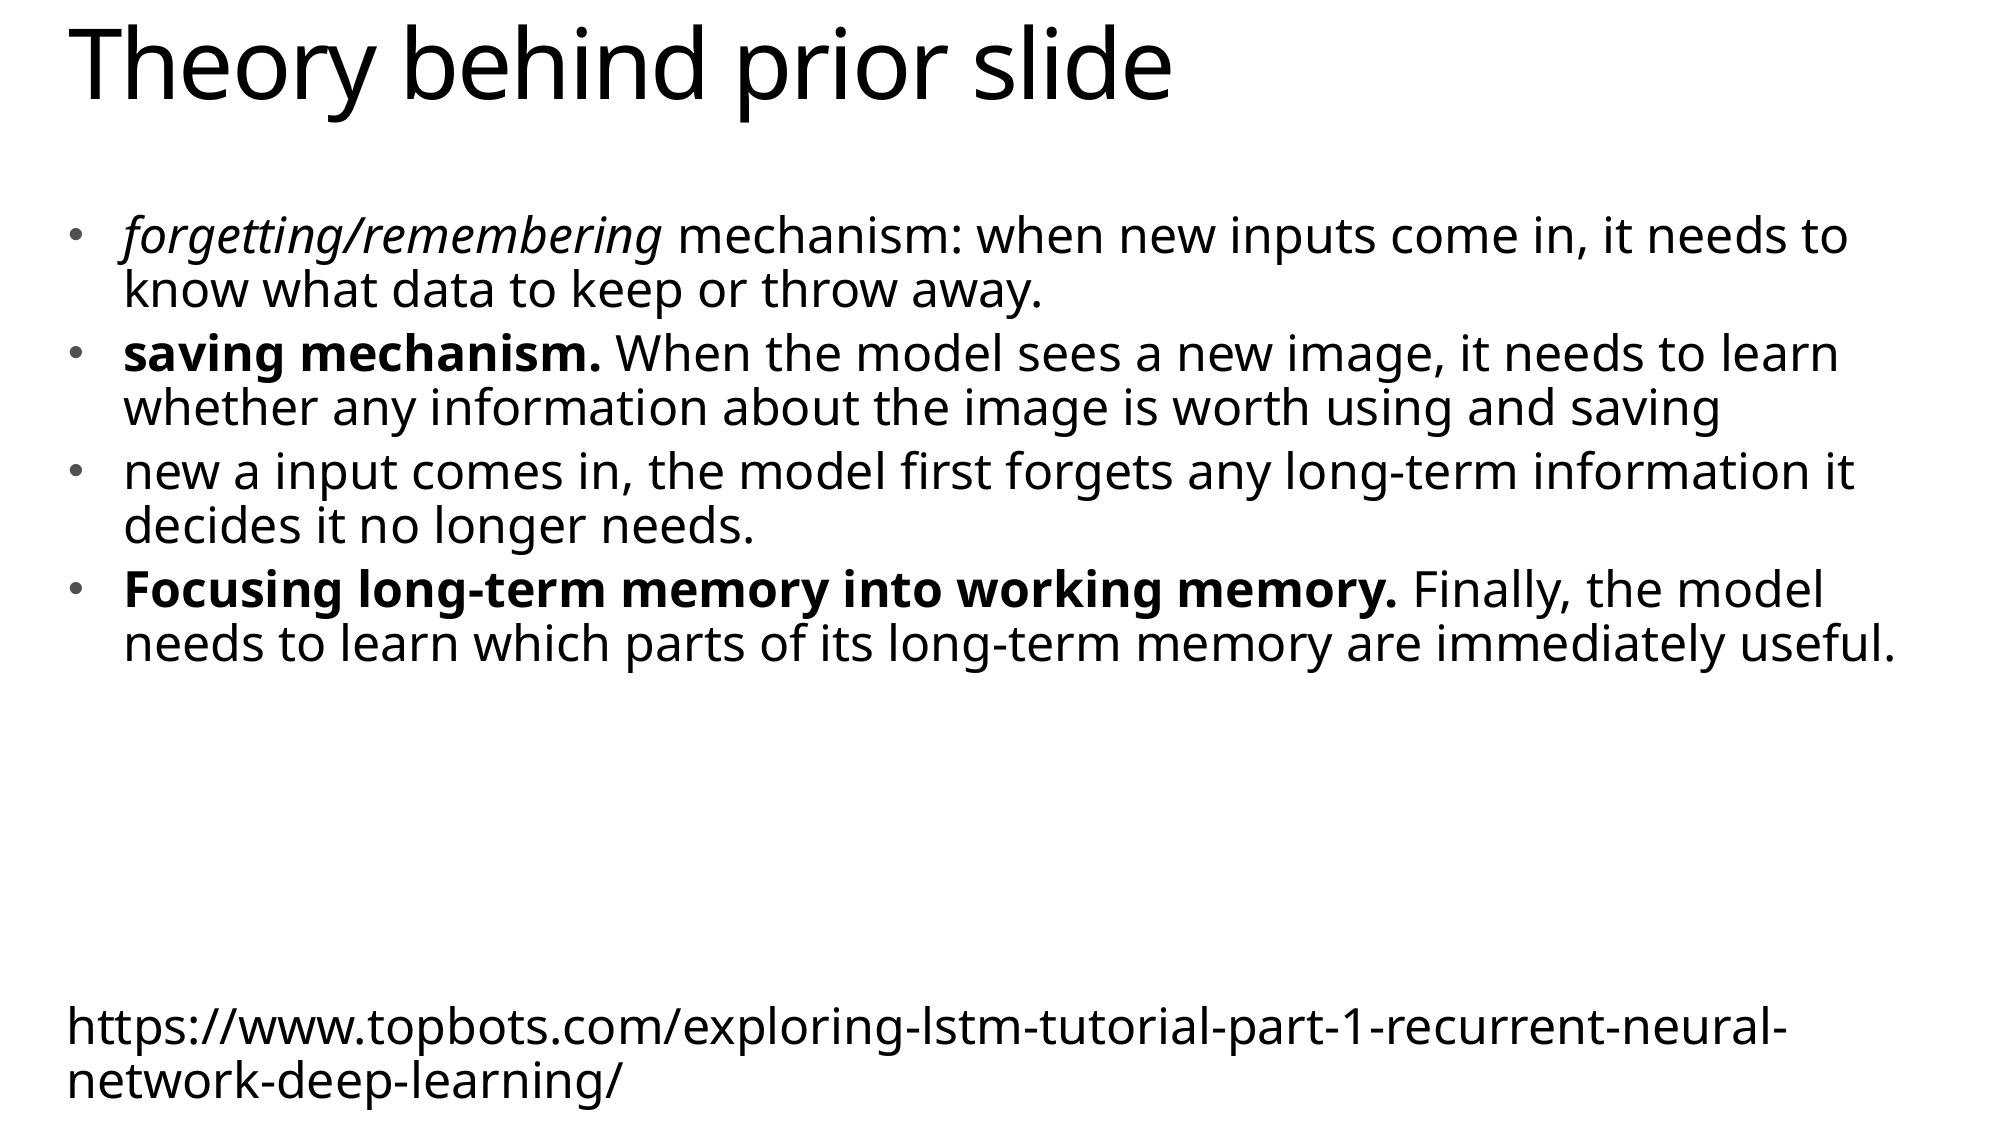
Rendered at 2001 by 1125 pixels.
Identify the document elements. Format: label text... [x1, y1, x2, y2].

title Theory behind prior slide [44, 0, 1957, 148]
text_box https://www.topbots.com/exploring-lstm-tutorial-part-1-recurrent-neural-network-deep-learning/ [35, 977, 1964, 1125]
list forgetting/remembering mechanism: when new inputs come in, it needs to know what data to keep or throw away. saving mechanism. When the model sees a new image, it needs to learn whether any information about the image is worth using and saving new a input comes in, the model first forgets any long-term information it decides it no longer needs. Focusing long-term memory into working memory. Finally, the model needs to learn which parts of its long-term memory are immediately useful. [44, 195, 1956, 698]
